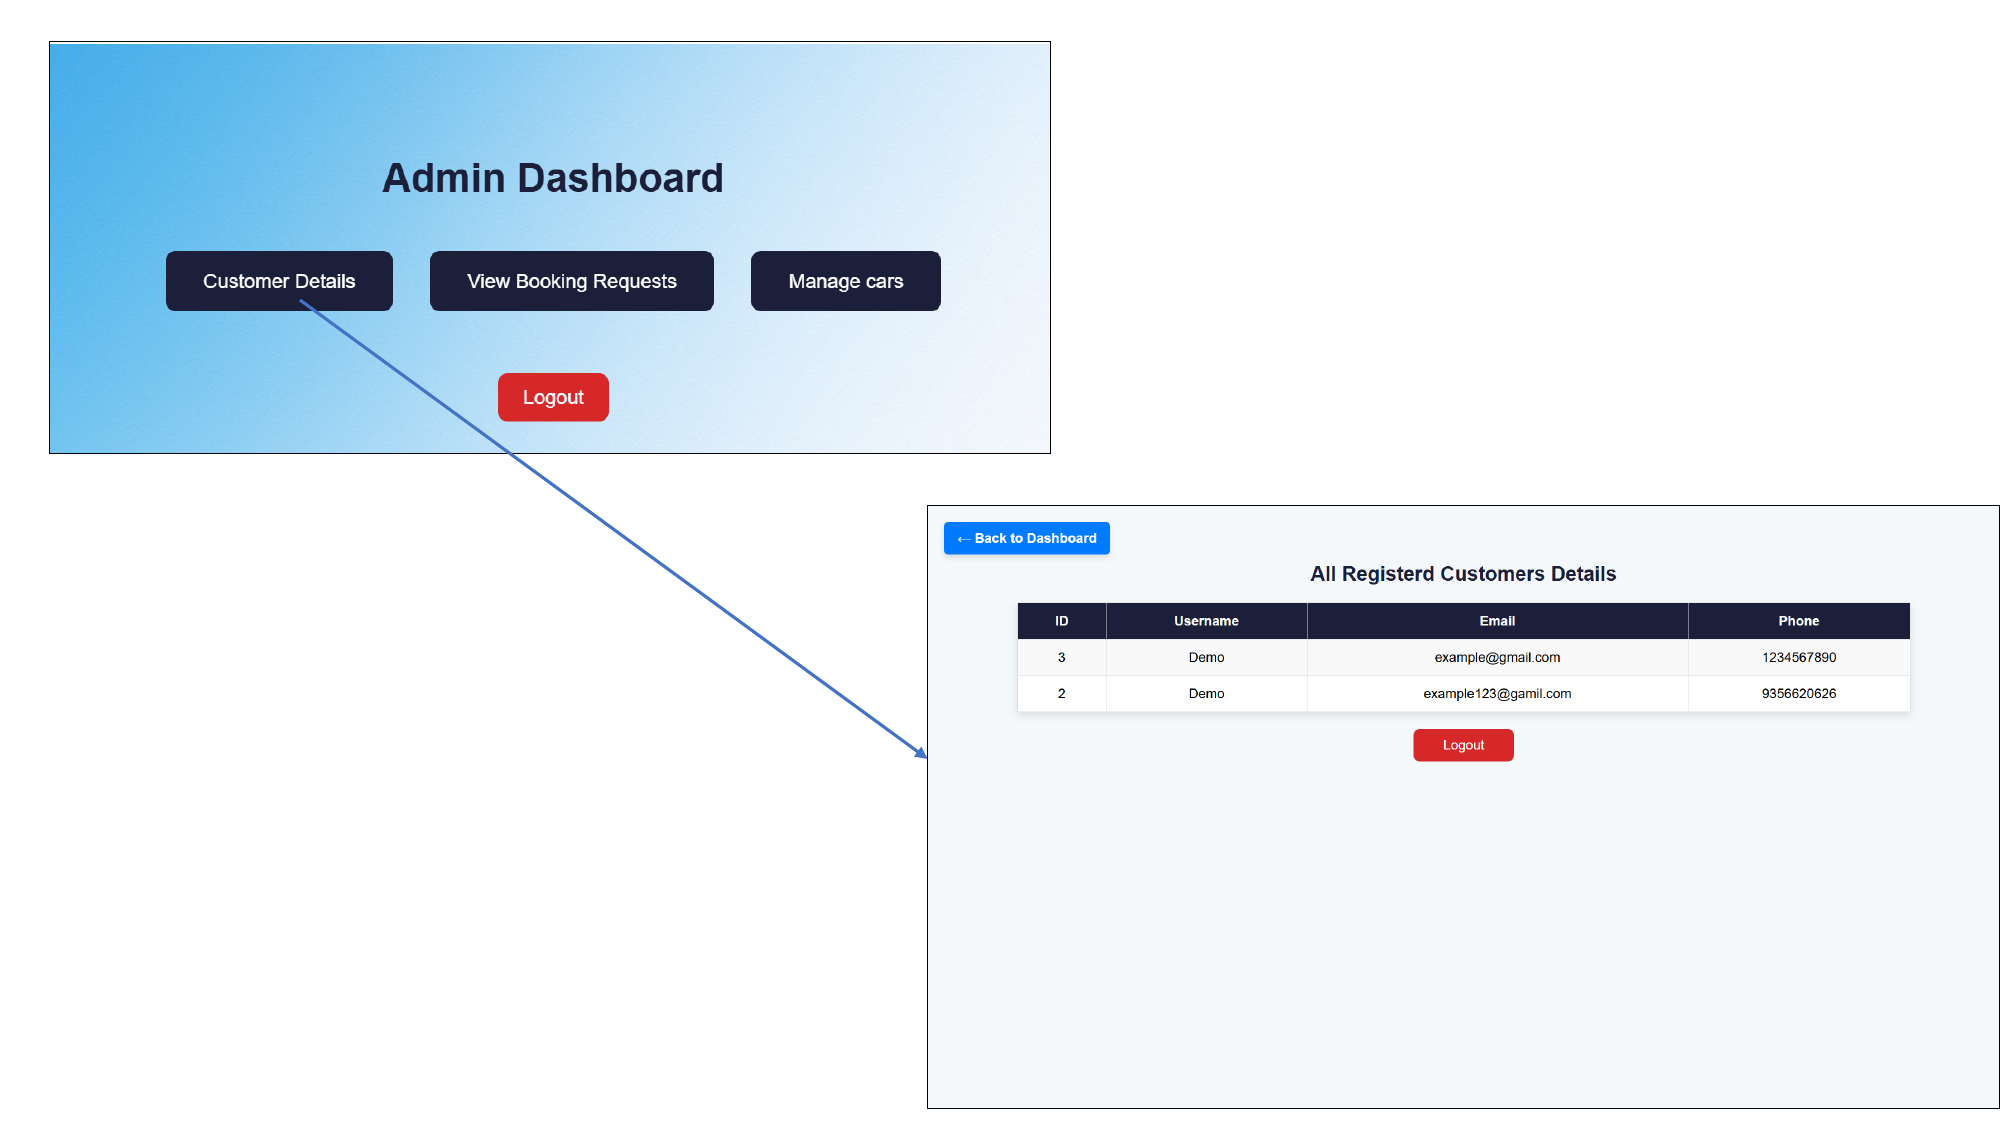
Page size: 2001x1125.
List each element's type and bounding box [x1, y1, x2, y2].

picture [49, 41, 1051, 454]
text_box [299, 299, 928, 759]
list [927, 505, 2000, 1109]
